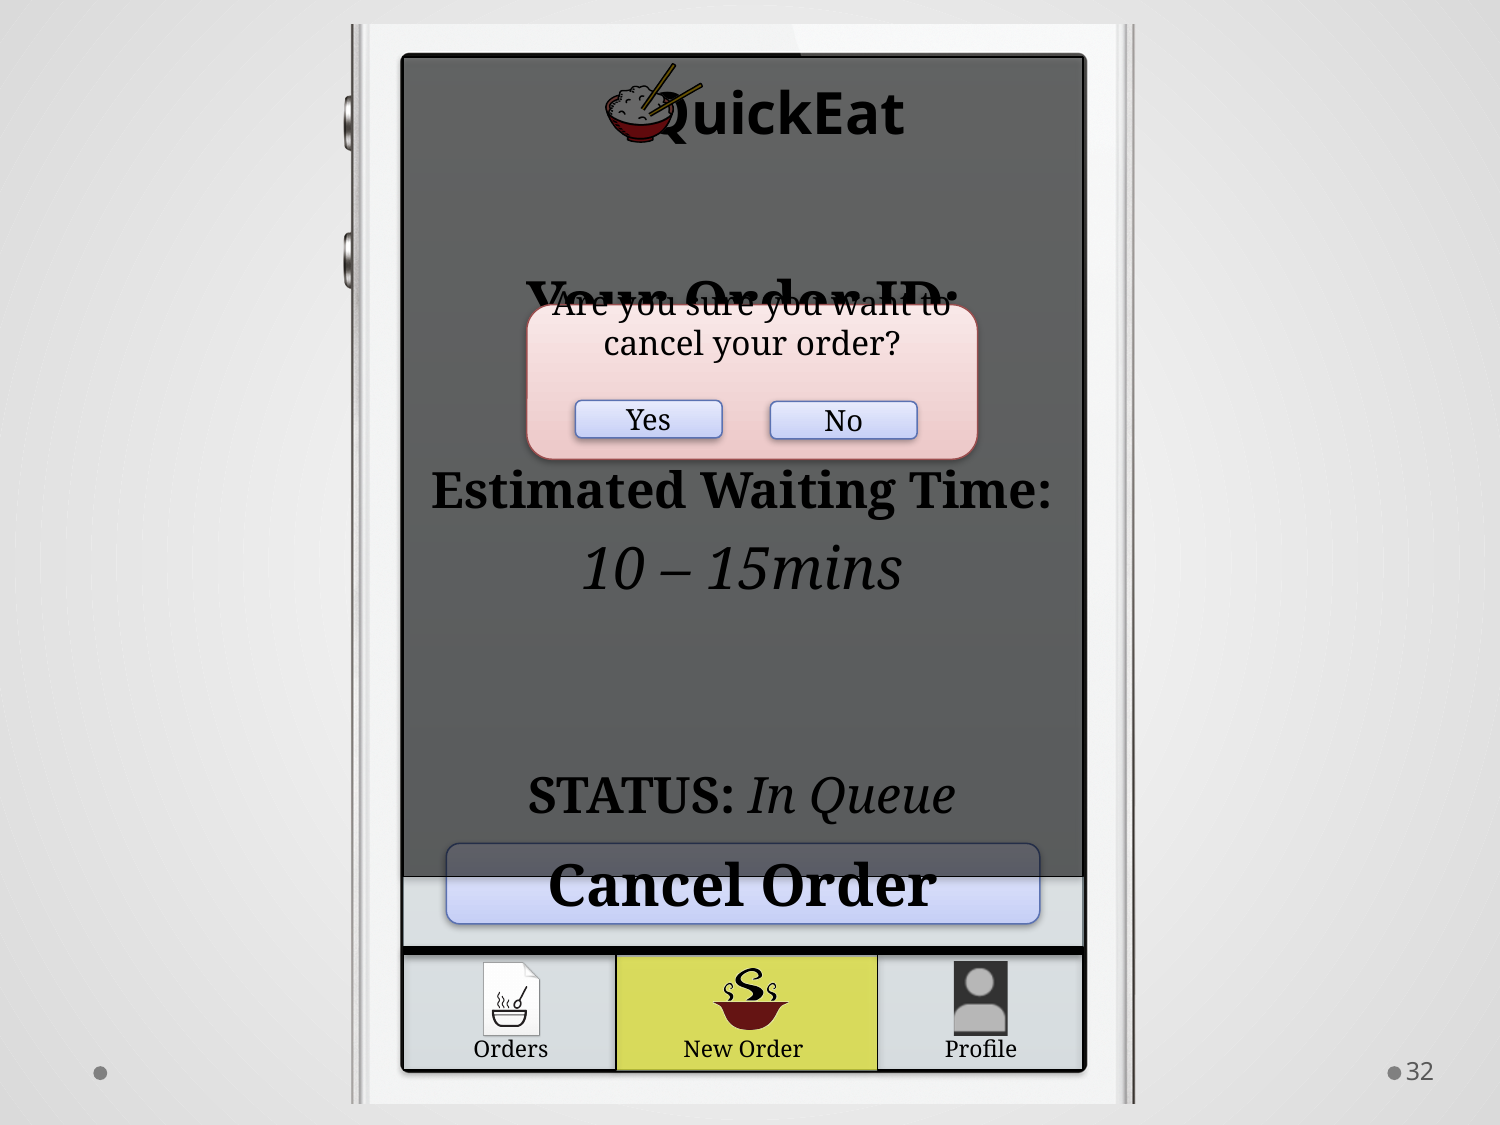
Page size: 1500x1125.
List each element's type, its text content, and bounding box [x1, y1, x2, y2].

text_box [306, 24, 1183, 1104]
picture [481, 961, 542, 1038]
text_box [402, 56, 1084, 877]
picture [953, 960, 1008, 1036]
slide_number 32 [1401, 1042, 1494, 1103]
picture [713, 967, 790, 1030]
